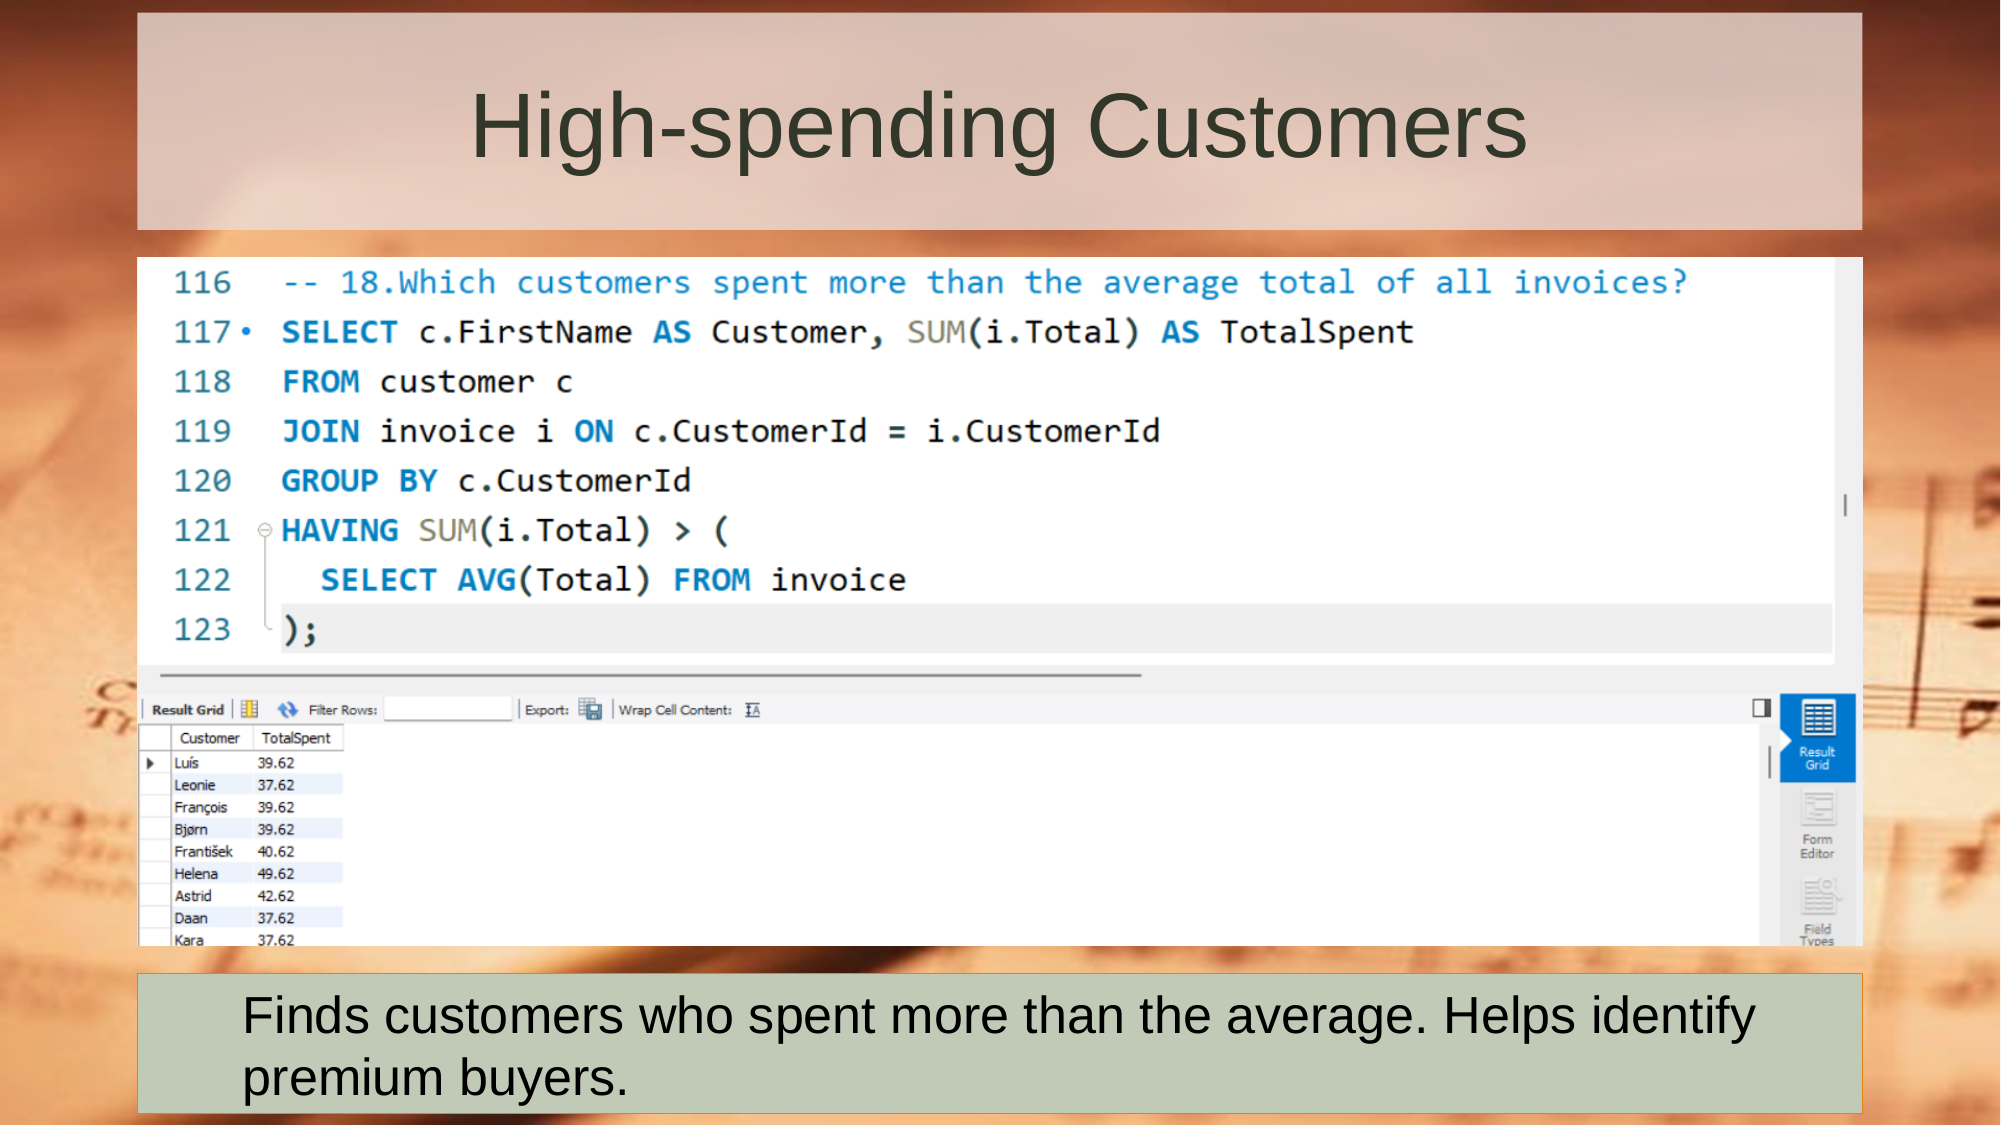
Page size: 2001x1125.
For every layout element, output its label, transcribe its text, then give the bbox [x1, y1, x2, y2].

picture [0, 0, 2001, 1125]
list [137, 257, 1863, 946]
text_box Finds customers who spent more than the average. Helps identify premium buyers. [137, 973, 1863, 1114]
title High-spending Customers [137, 12, 1863, 230]
